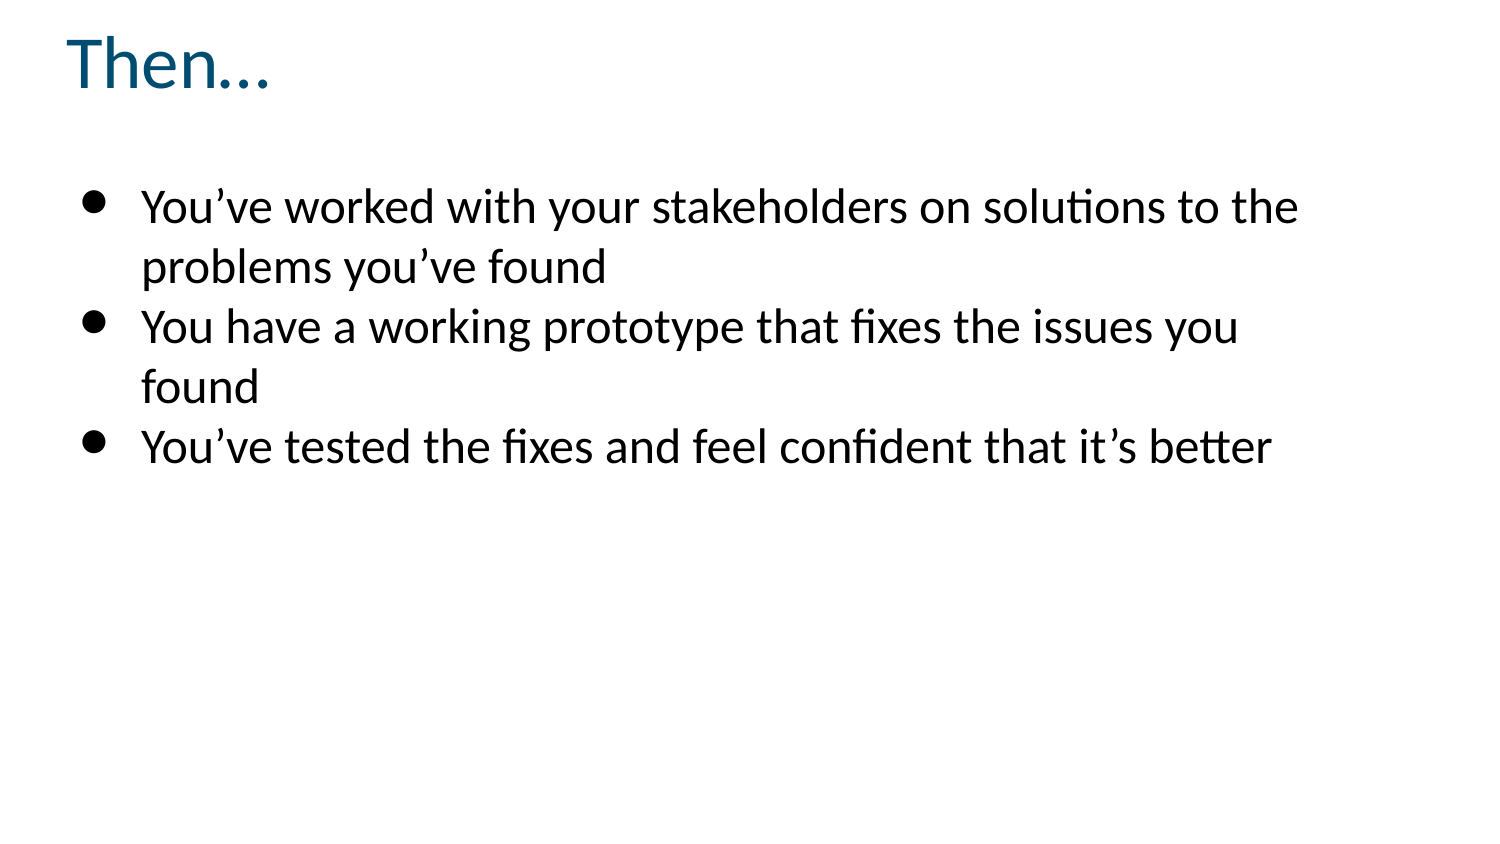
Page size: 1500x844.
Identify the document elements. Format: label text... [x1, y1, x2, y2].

title Then… [51, 11, 1449, 106]
list You’ve worked with your stakeholders on solutions to the problems you’ve found You have a working prototype that fixes the issues you found You’ve tested the fixes and feel confident that it’s better [51, 158, 1355, 747]
